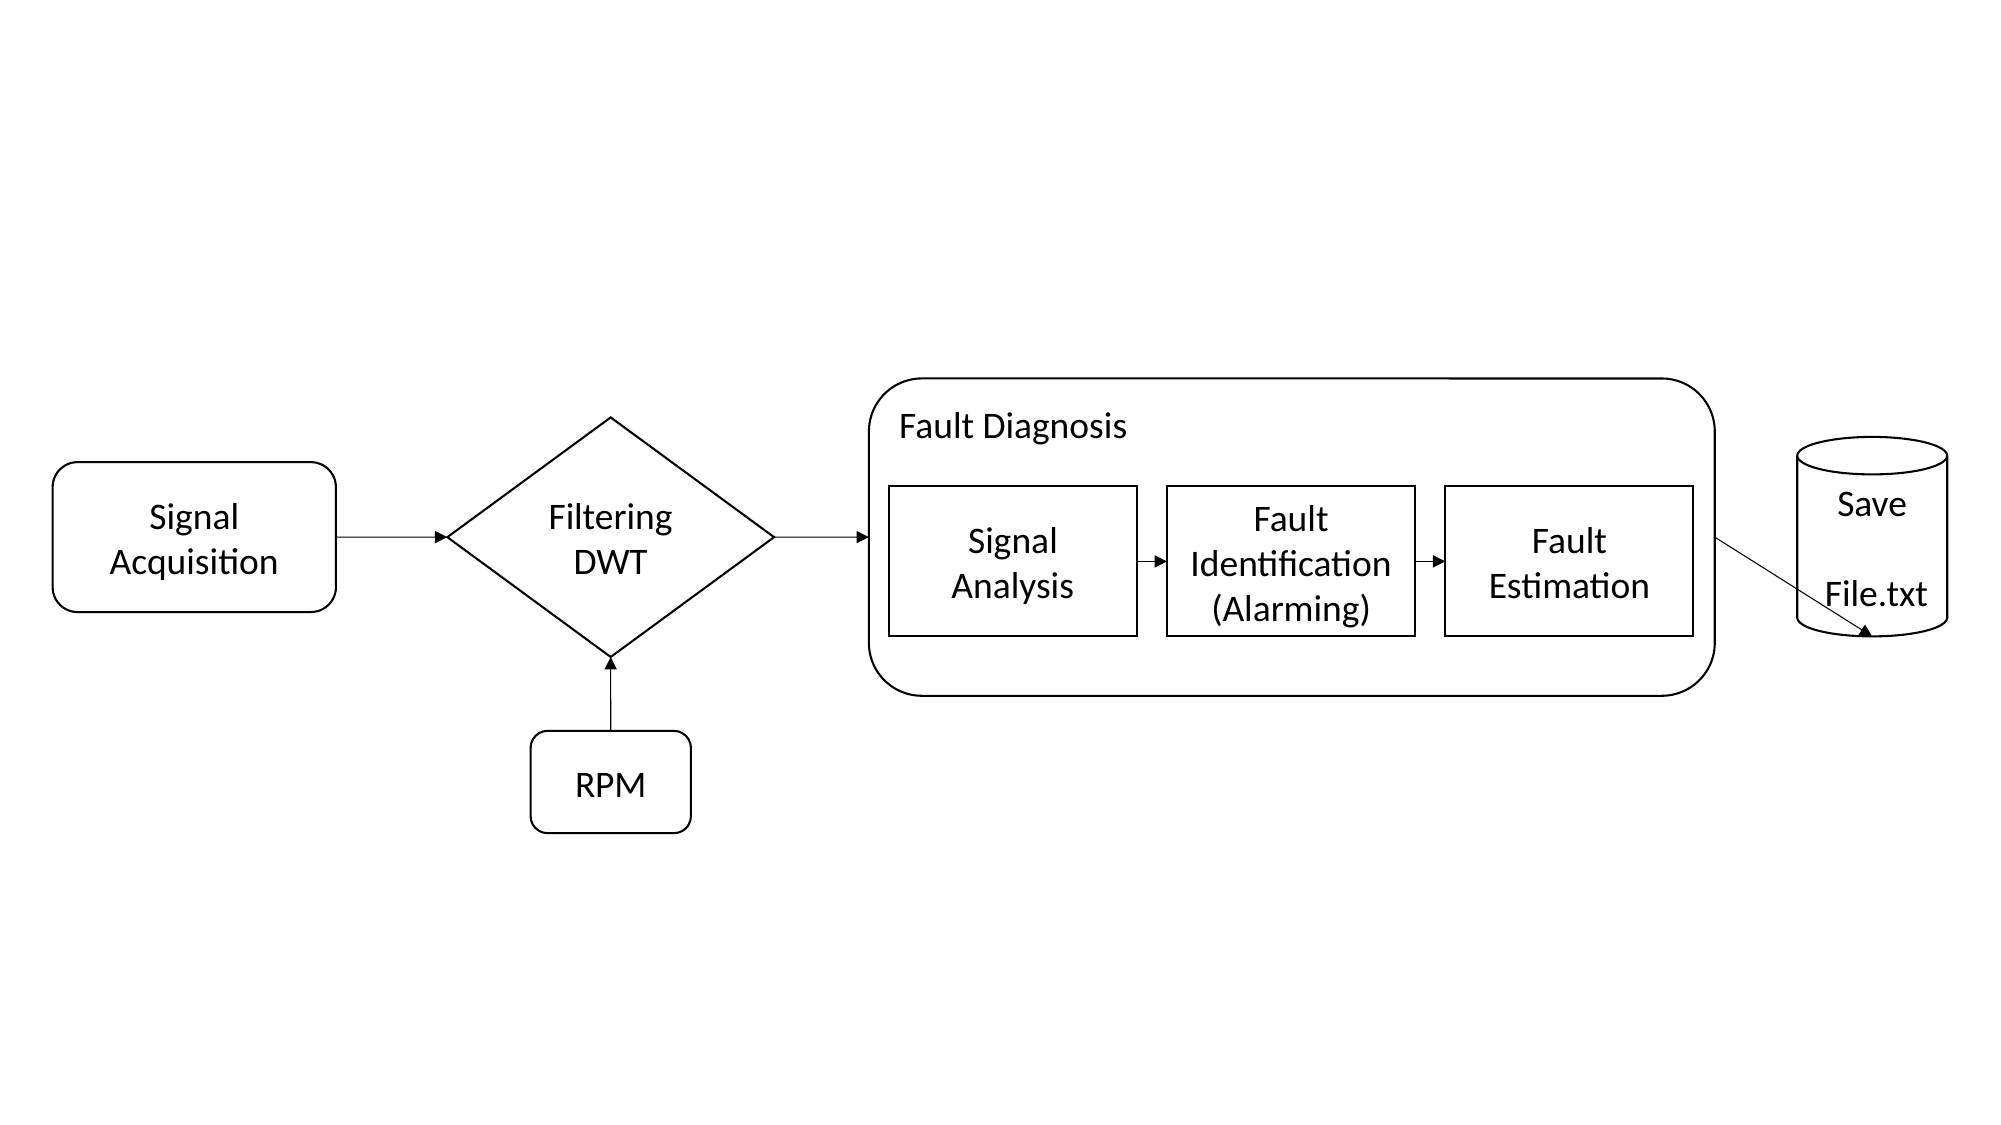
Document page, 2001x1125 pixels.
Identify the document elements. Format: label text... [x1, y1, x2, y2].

text_box Signal Acquisition [51, 461, 337, 614]
text_box Fault Estimation [1444, 485, 1694, 637]
text_box RPM [529, 729, 692, 835]
text_box Filtering DWT [446, 416, 775, 658]
text_box Fault Diagnosis [867, 377, 1716, 697]
text_box Signal Analysis [888, 485, 1138, 637]
text_box Fault Identification (Alarming) [1166, 485, 1416, 637]
text_box Save File.txt [1796, 435, 1949, 638]
text_box [1799, 438, 1945, 473]
